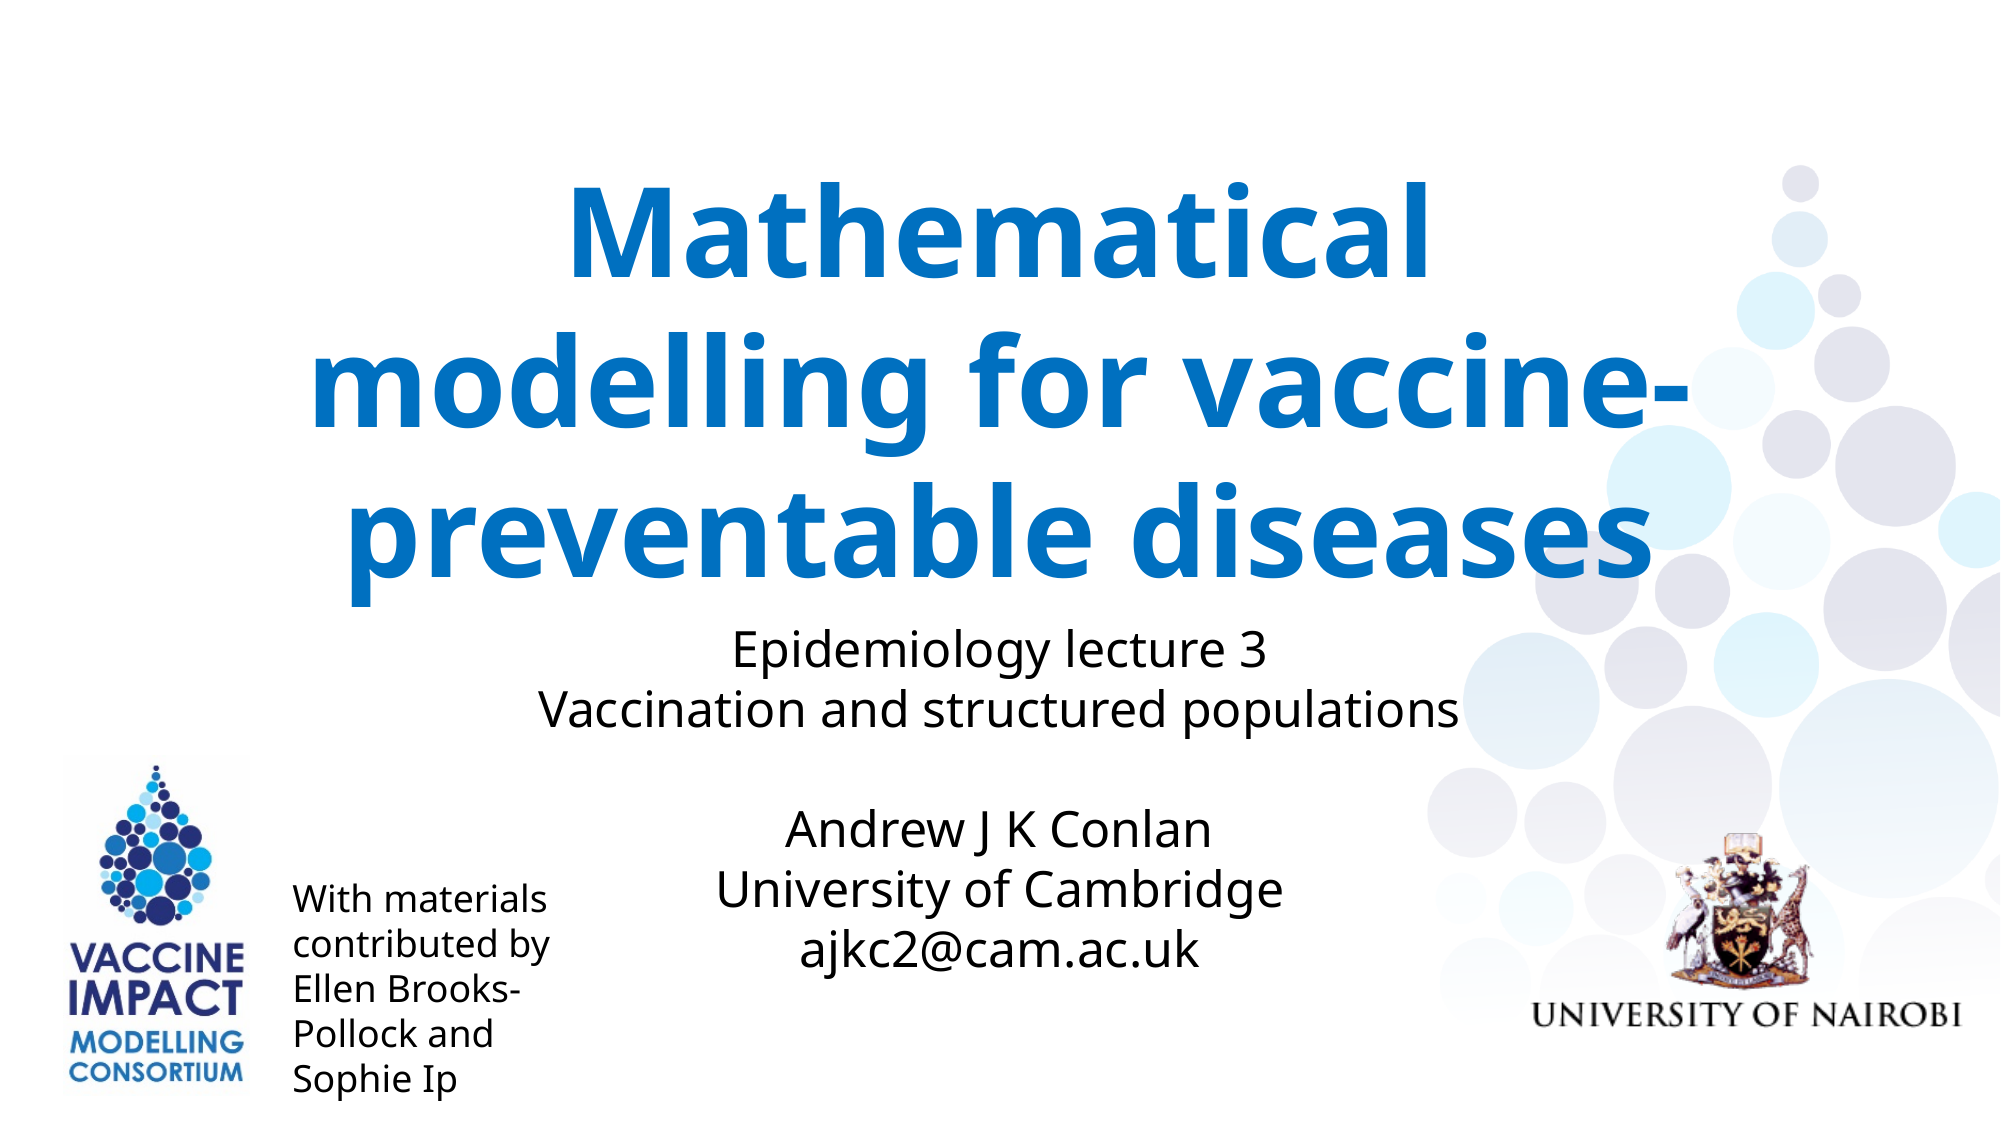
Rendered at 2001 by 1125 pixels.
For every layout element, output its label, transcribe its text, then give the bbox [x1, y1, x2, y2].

title Mathematical modelling for vaccine-preventable diseases [249, 232, 1750, 611]
text_box With materials contributed by Ellen Brooks-Pollock and Sophie Ip [277, 867, 583, 1108]
picture [0, 0, 2001, 1125]
text_box Epidemiology lecture 3 Vaccination and structured populations Andrew J K Conlan University of Cambridge ajkc2@cam.ac.uk [523, 610, 1477, 985]
